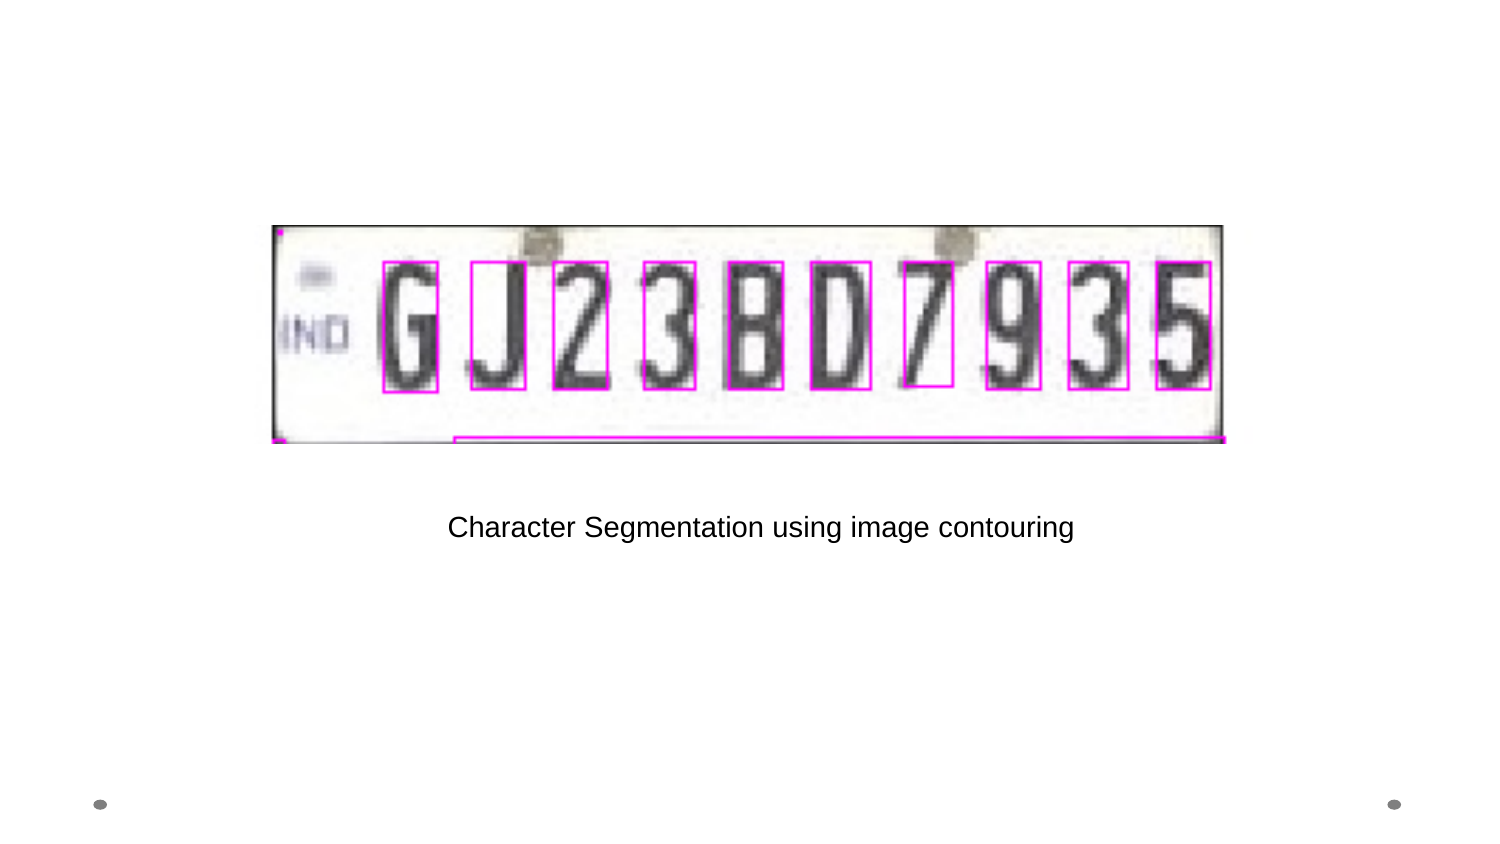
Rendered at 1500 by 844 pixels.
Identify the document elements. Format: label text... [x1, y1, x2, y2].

picture [120, 224, 1343, 444]
text_box Character Segmentation using image contouring [432, 493, 1154, 597]
